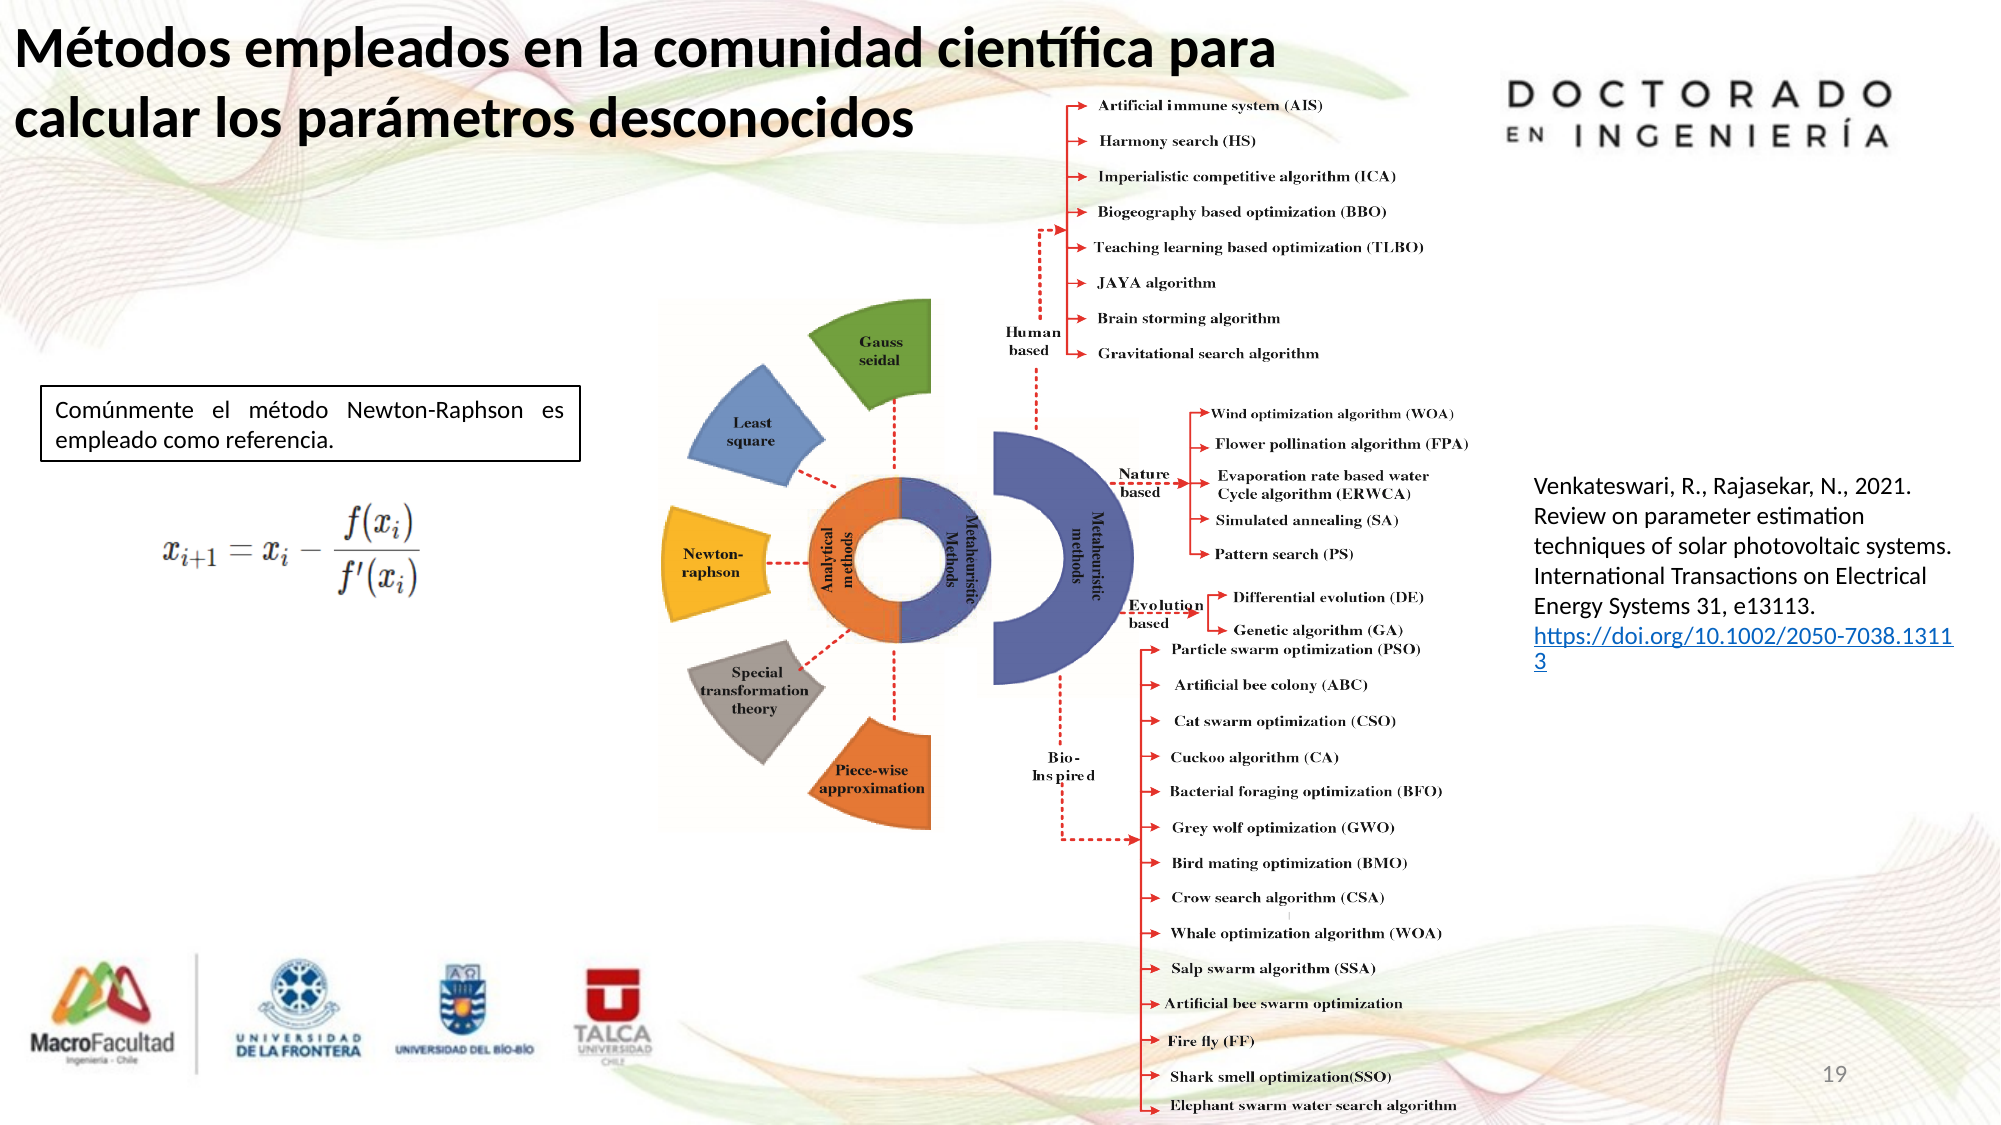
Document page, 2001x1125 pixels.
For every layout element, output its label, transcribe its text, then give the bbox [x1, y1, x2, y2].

picture [0, 0, 2001, 1125]
slide_number 19 [1472, 1042, 1863, 1103]
text_box Venkateswari, R., Rajasekar, N., 2021. Review on parameter estimation techniques of solar photovoltaic systems. International Transactions on Electrical Energy Systems 31, e13113. https://doi.org/10.1002/2050-7038.13113 [1519, 462, 1970, 687]
text_box Comúnmente el método Newton-Raphson es empleado como referencia. [40, 386, 580, 461]
text_box Métodos empleados en la comunidad científica para calcular los parámetros desconocidos [0, 2, 1453, 157]
